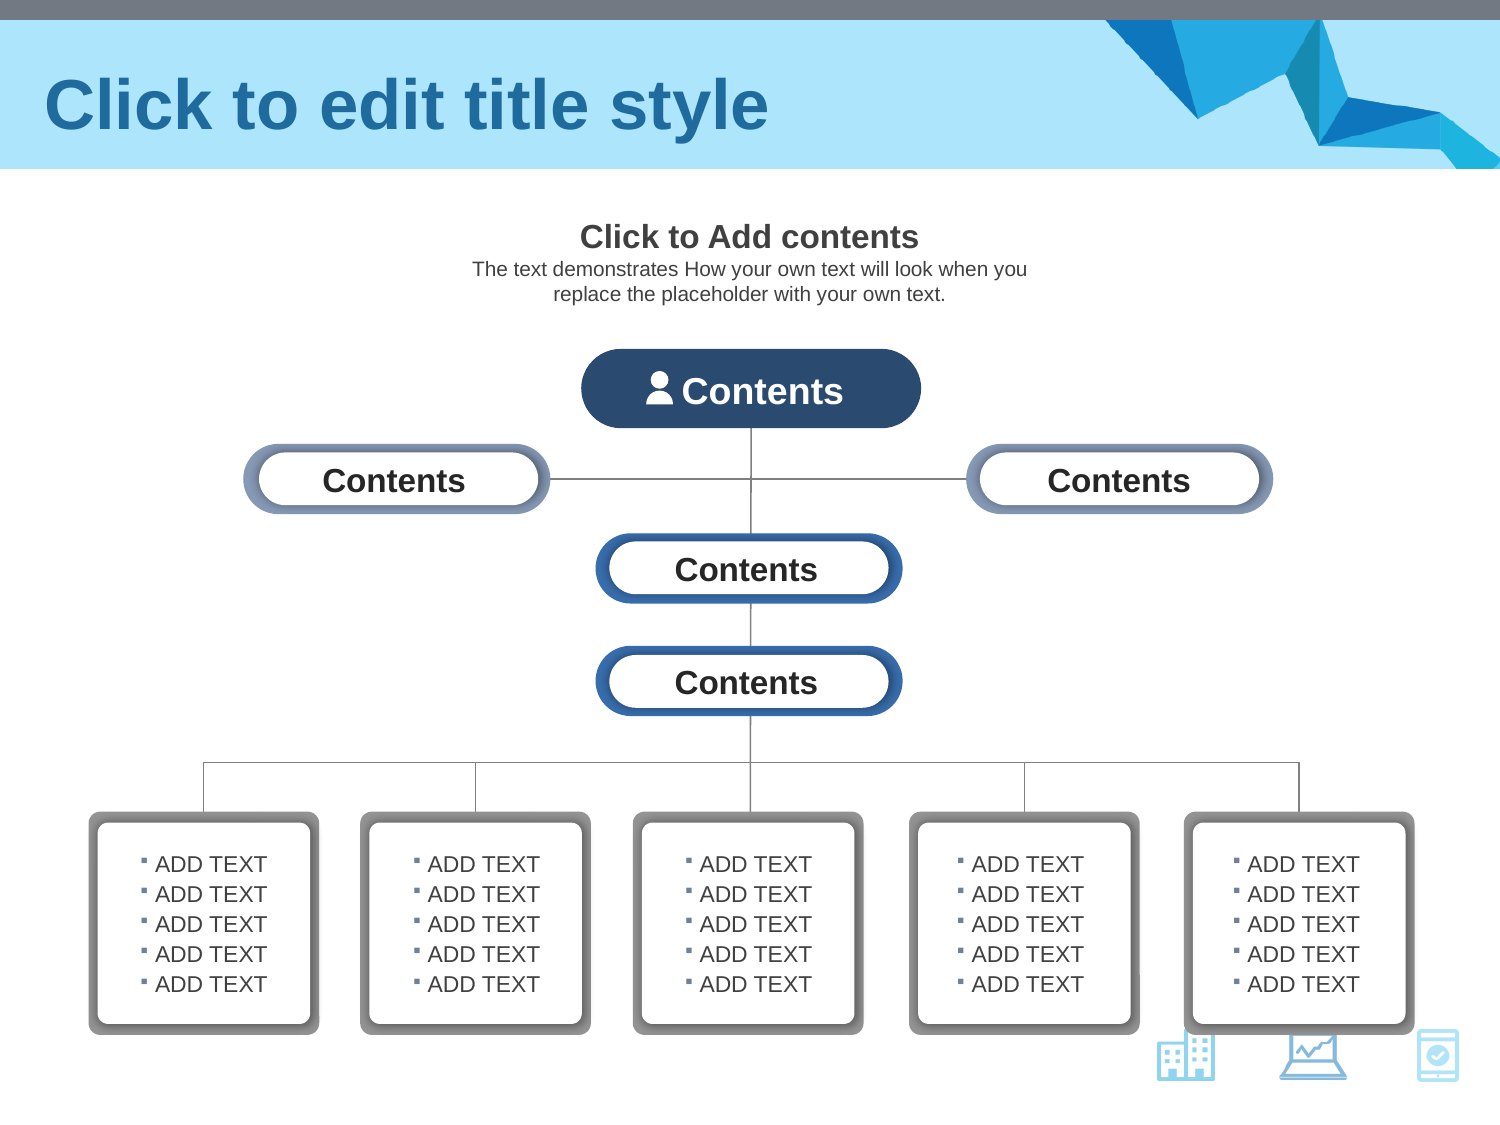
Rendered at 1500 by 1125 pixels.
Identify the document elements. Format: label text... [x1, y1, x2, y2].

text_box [203, 426, 1301, 1005]
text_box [359, 811, 592, 1036]
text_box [595, 645, 903, 717]
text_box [965, 443, 1274, 515]
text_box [581, 349, 921, 428]
picture [0, 0, 1500, 169]
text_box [632, 811, 864, 1036]
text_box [1183, 811, 1415, 1036]
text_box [242, 443, 551, 515]
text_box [908, 811, 1140, 1036]
picture [1092, 964, 1490, 1115]
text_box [595, 533, 903, 604]
title Click to edit title style [29, 25, 1059, 177]
text_box Click to Add contents The text demonstrates How your own text will look when you replace the placeholder with your own text. [428, 208, 1071, 313]
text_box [88, 811, 320, 1036]
